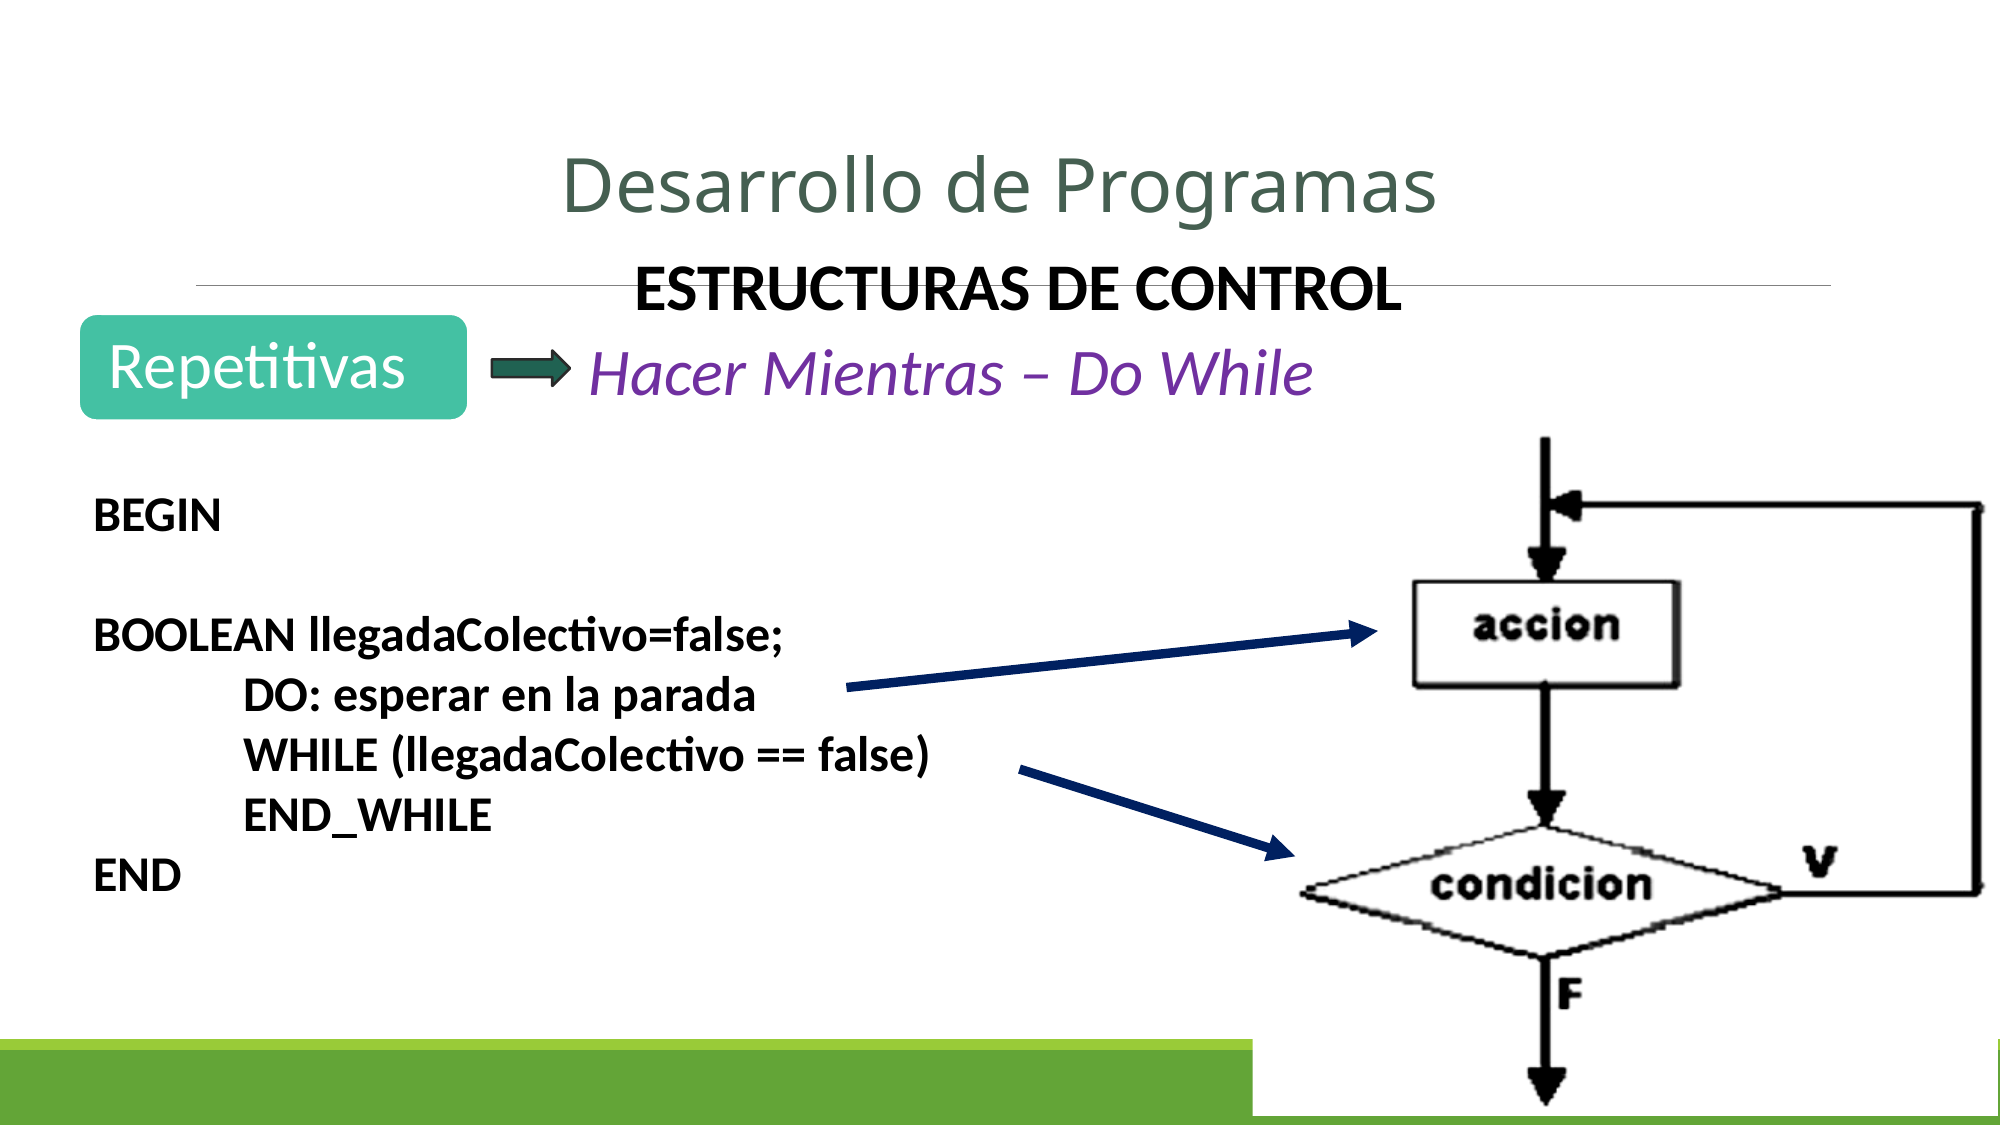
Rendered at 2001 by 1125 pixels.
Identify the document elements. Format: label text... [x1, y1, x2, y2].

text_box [1018, 768, 1296, 857]
picture [1252, 422, 1999, 1116]
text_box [78, 313, 469, 422]
text_box BEGIN BOOLEAN llegadaColectivo=false; DO: esperar en la parada WHILE (llegadaColectivo == false) END_WHILE END [78, 474, 1070, 910]
text_box [490, 349, 571, 388]
text_box Desarrollo de Programas [325, 137, 1675, 209]
text_box Hacer Mientras – Do While [574, 321, 1331, 417]
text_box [845, 630, 1379, 688]
text_box ESTRUCTURAS DE CONTROL [619, 236, 1481, 331]
